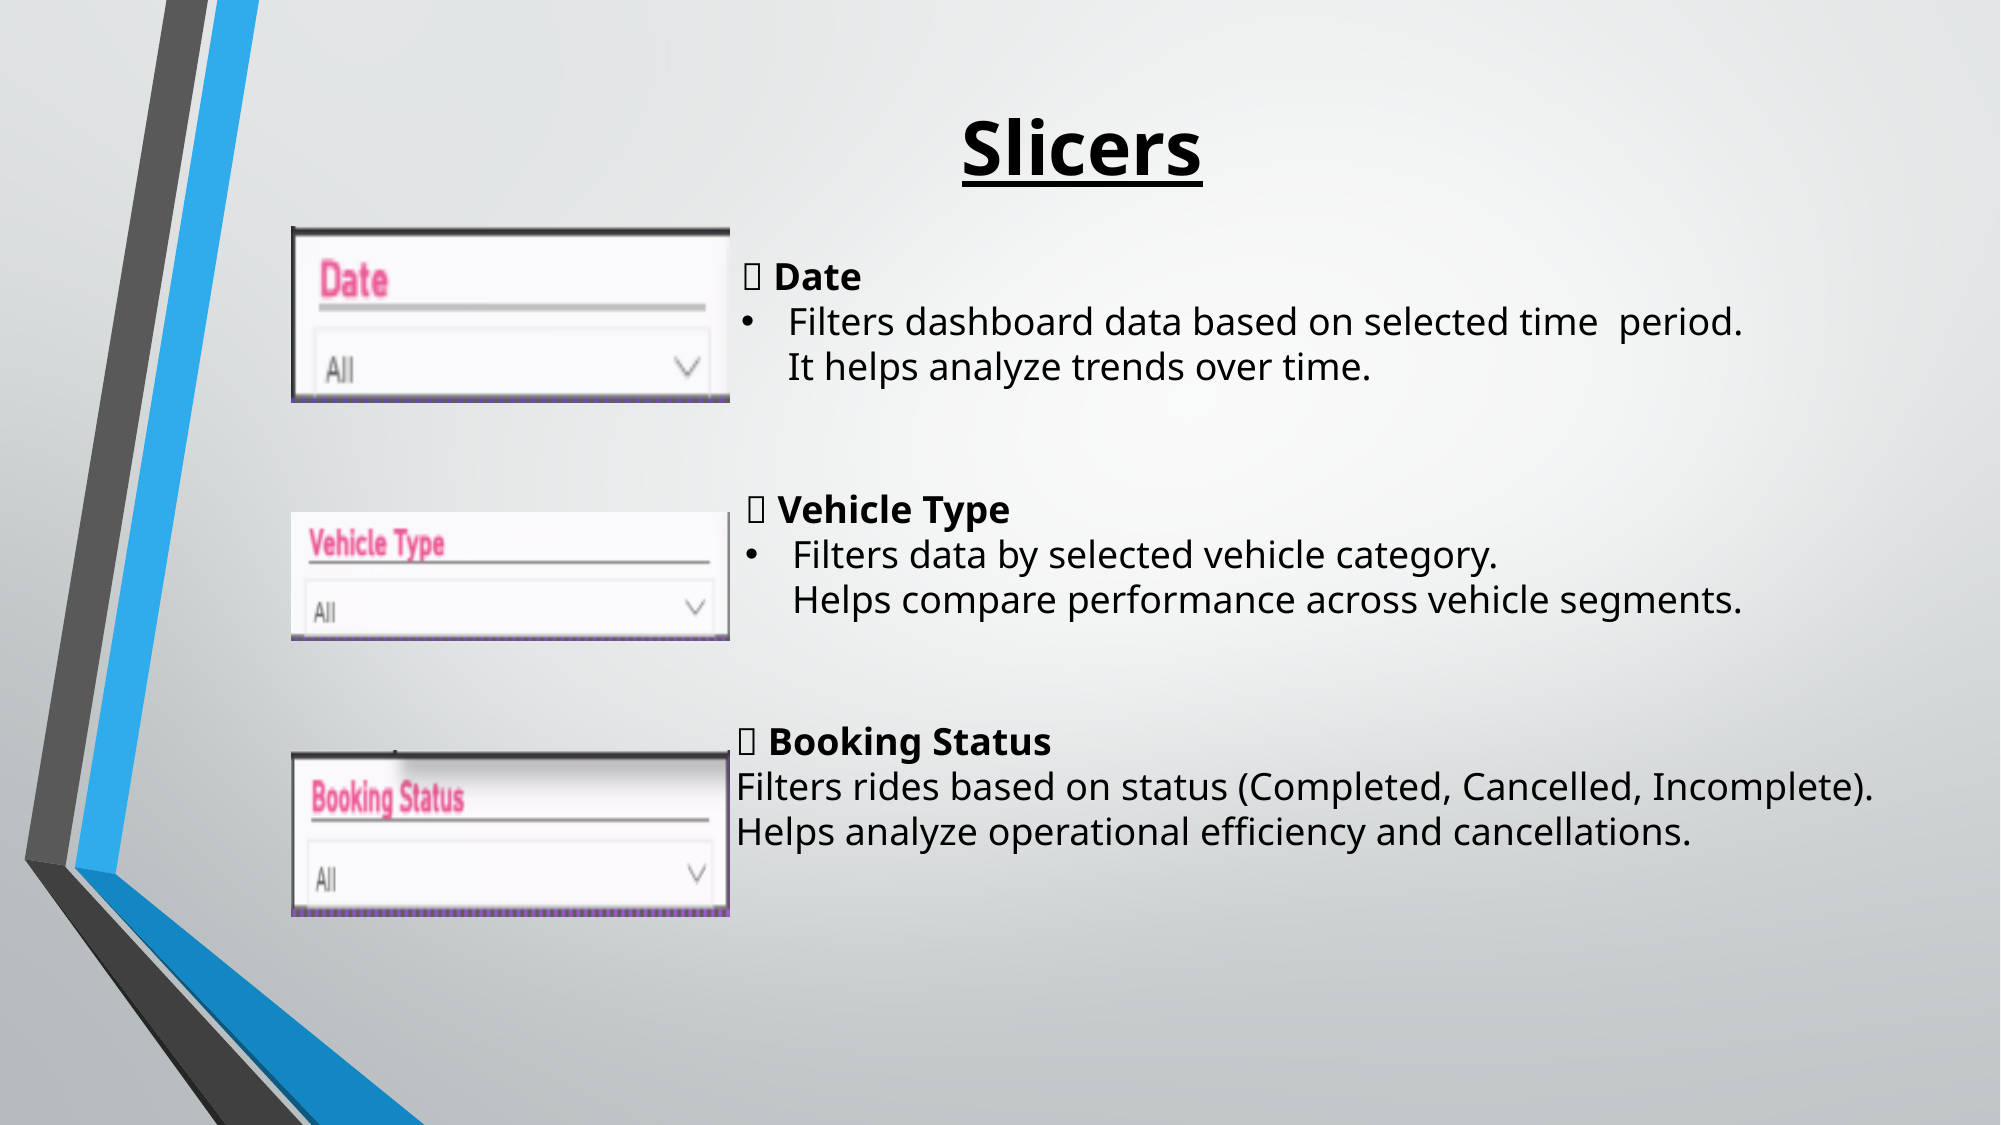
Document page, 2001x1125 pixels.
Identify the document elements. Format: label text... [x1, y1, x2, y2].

text_box 🚗 Vehicle Type Filters data by selected vehicle category. Helps compare performance across vehicle segments. [730, 478, 1759, 673]
picture [291, 750, 730, 917]
picture [291, 512, 730, 642]
picture [291, 226, 730, 404]
text_box 📅 Date Filters dashboard data based on selected time period. It helps analyze trends over time. [726, 245, 1760, 441]
text_box 📌 Booking Status Filters rides based on status (Completed, Cancelled, Incomplete). Helps analyze operational efficiency and cancellations. [720, 710, 1891, 906]
text_box Slicers [947, 93, 1218, 199]
